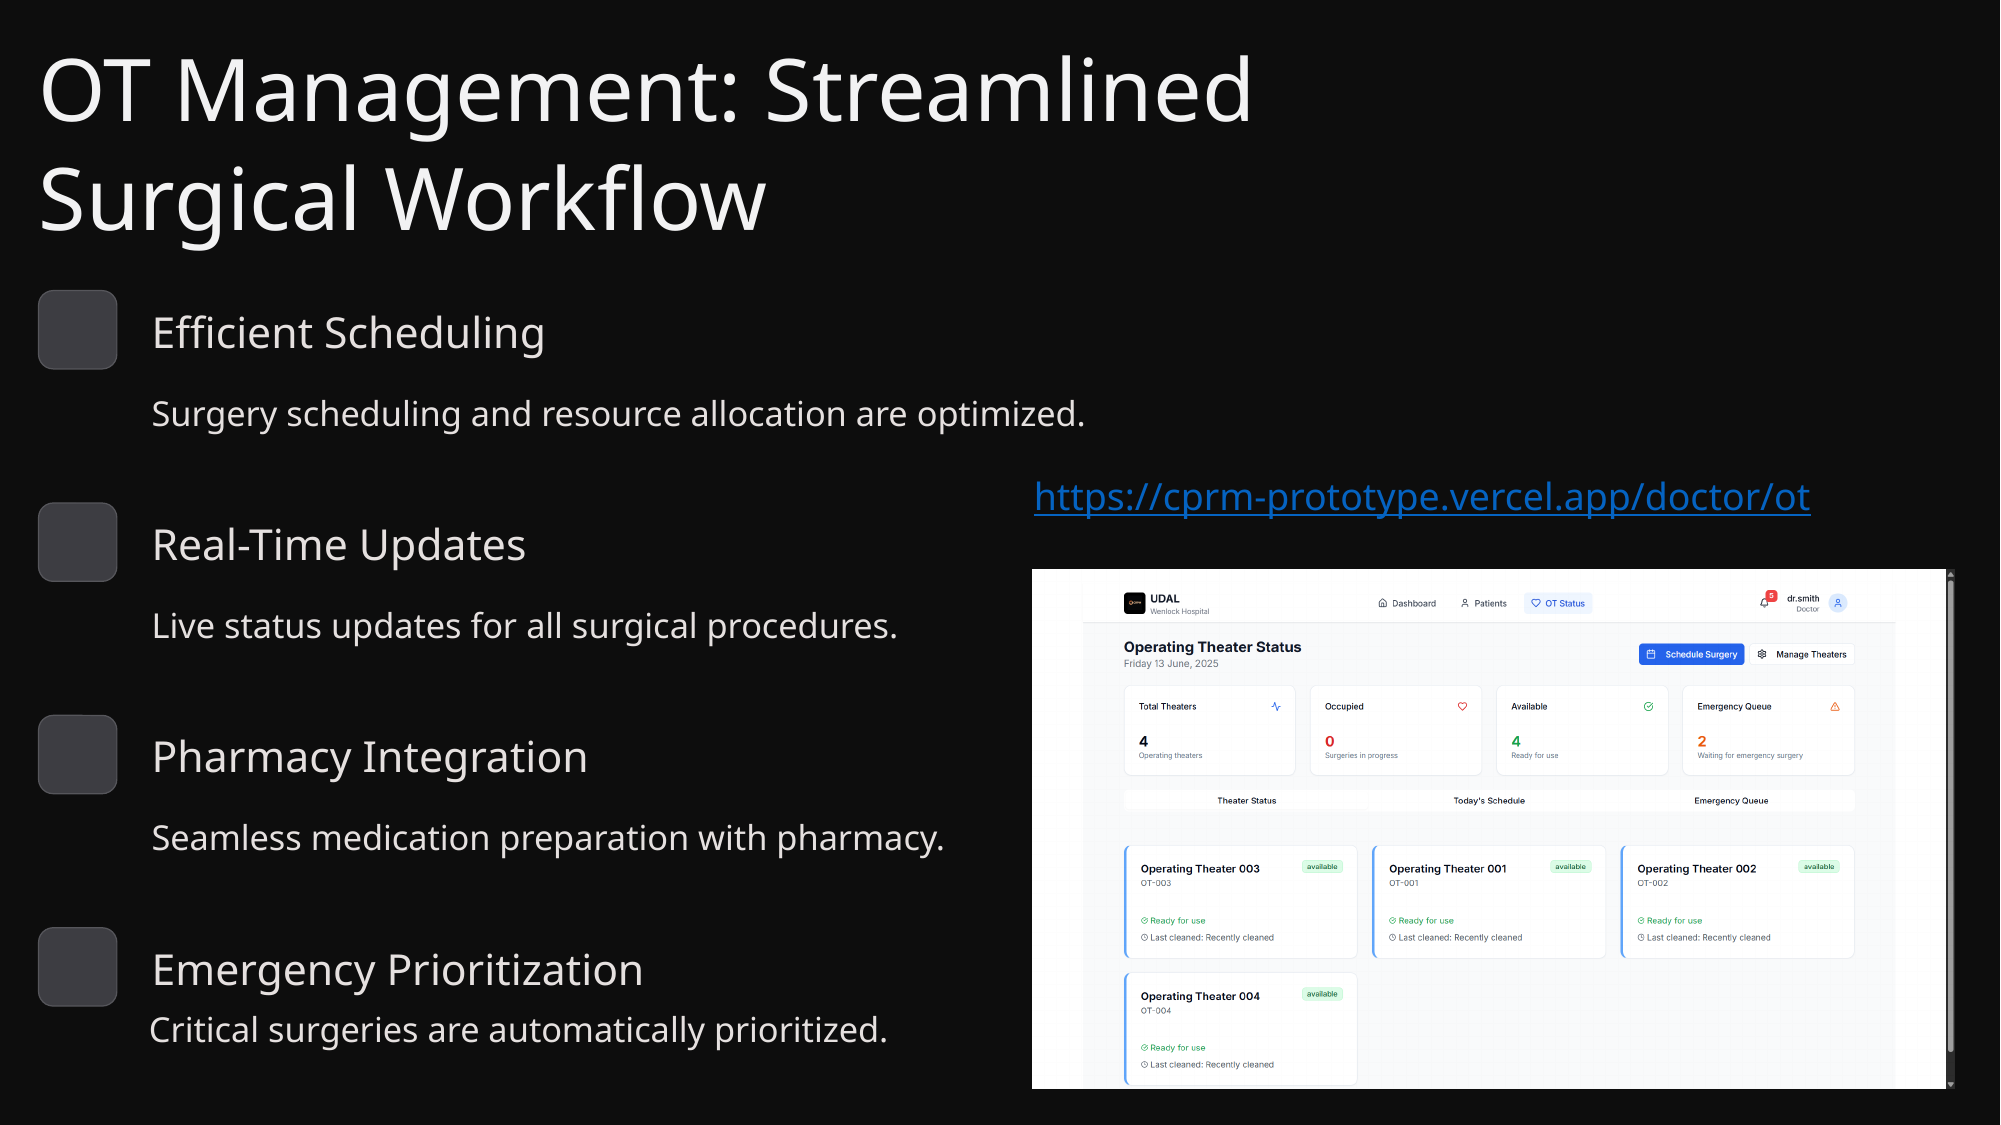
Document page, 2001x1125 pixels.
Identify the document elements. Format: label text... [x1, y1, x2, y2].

text_box [38, 290, 117, 369]
text_box [38, 715, 117, 794]
text_box Seamless medication preparation with pharmacy. [151, 802, 1031, 859]
text_box https://cprm-prototype.vercel.app/doctor/ot [1018, 465, 2000, 532]
text_box OT Management: Streamlined Surgical Workflow [38, 30, 1368, 357]
text_box Real-Time Updates [151, 514, 587, 570]
text_box [38, 927, 117, 1007]
text_box Efficient Scheduling [151, 302, 587, 357]
text_box [38, 502, 117, 582]
text_box Critical surgeries are automatically prioritized. [148, 994, 1031, 1050]
picture [1031, 569, 1955, 1089]
text_box Pharmacy Integration [151, 727, 621, 782]
text_box Live status updates for all surgical procedures. [151, 590, 1031, 646]
text_box Emergency Prioritization [151, 939, 666, 994]
text_box Surgery scheduling and resource allocation are optimized. [151, 377, 1019, 434]
